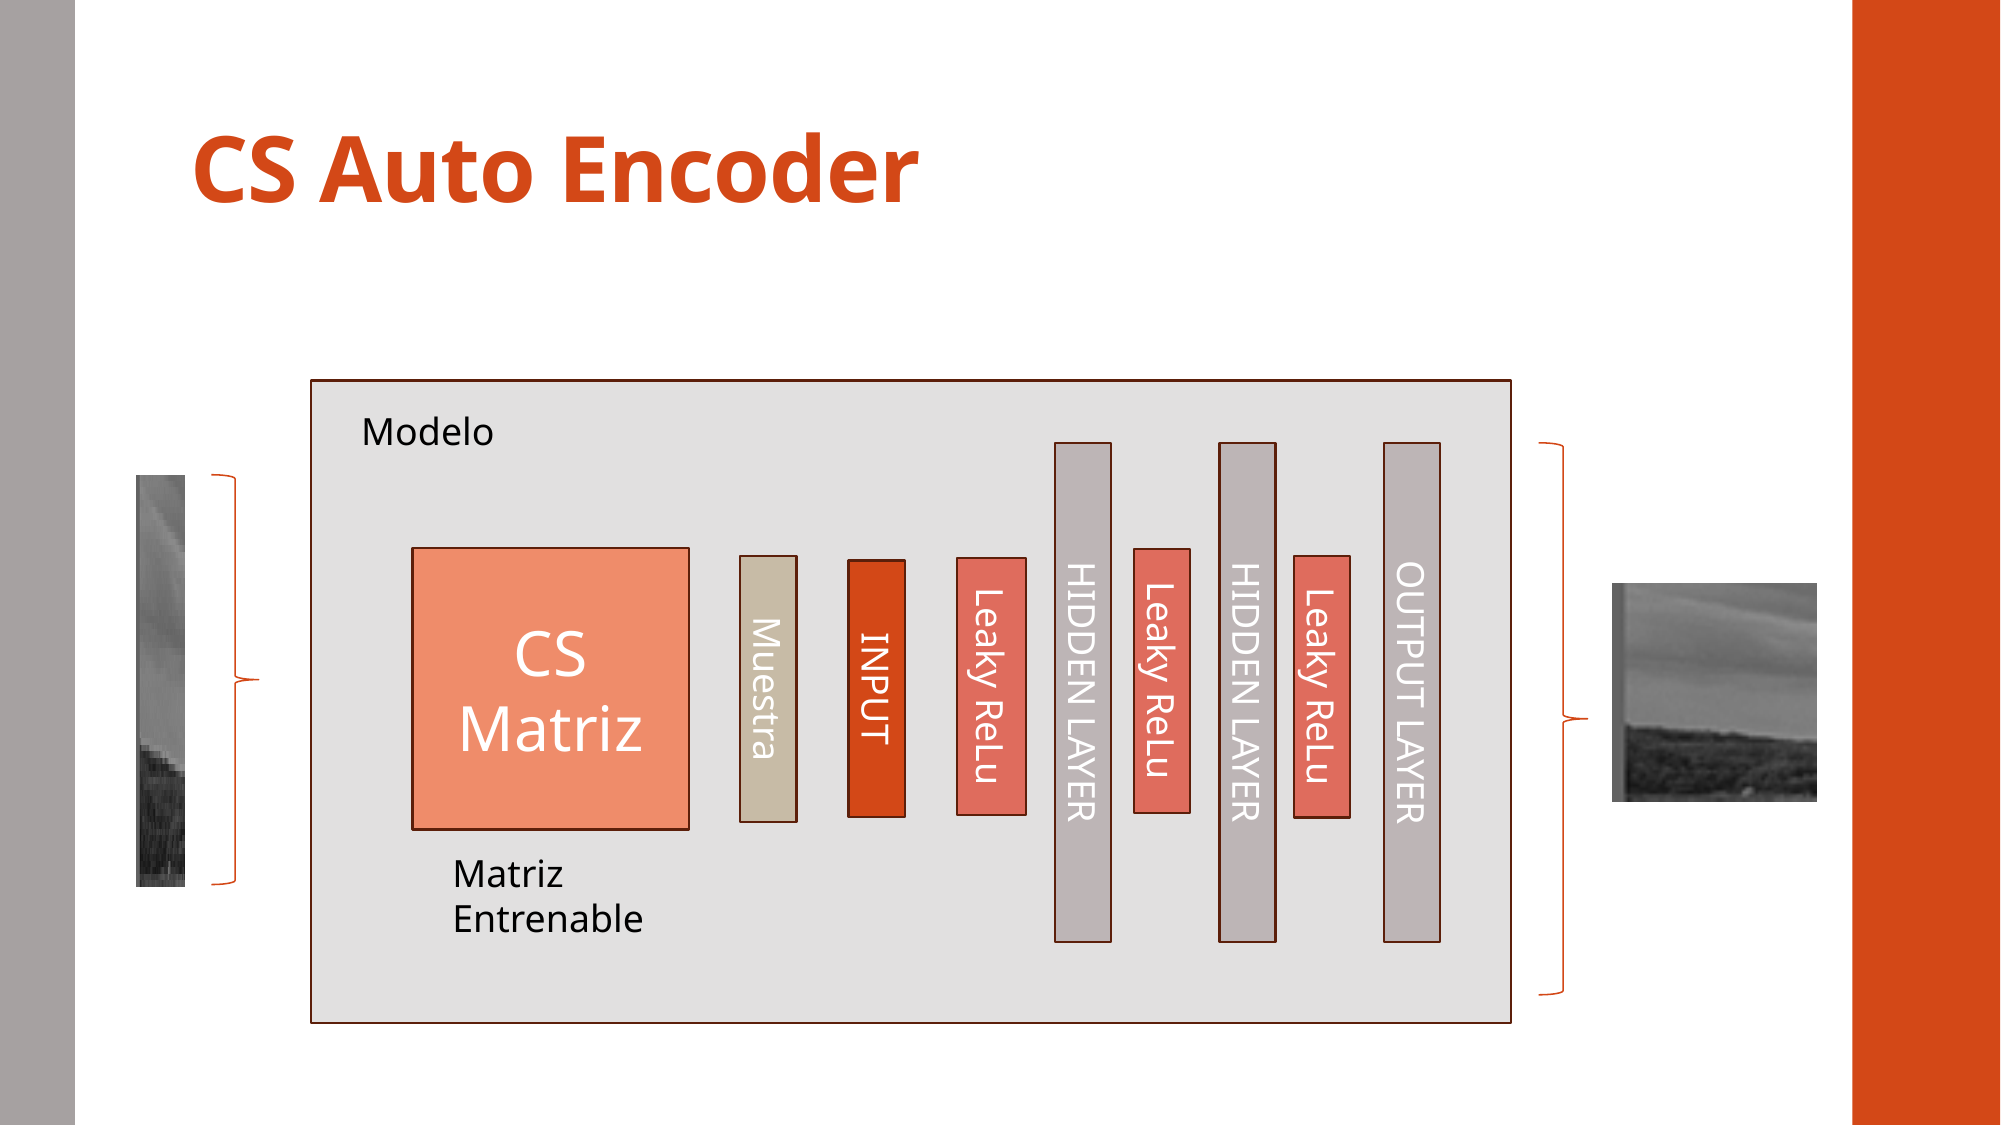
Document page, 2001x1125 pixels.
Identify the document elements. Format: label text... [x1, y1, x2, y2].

text_box Modelo [346, 400, 905, 461]
text_box CS Matriz [411, 547, 690, 831]
text_box Leaky ReLu [956, 557, 1027, 816]
text_box Leaky ReLu [1133, 548, 1191, 814]
text_box [310, 379, 1512, 1024]
text_box [211, 473, 260, 886]
text_box Muestra [739, 555, 798, 823]
text_box Matriz Entrenable [437, 842, 676, 948]
text_box INPUT [847, 559, 906, 818]
text_box HIDDEN LAYER [1054, 442, 1112, 943]
title CS Auto Encoder [175, 12, 1766, 230]
text_box HIDDEN LAYER [1218, 442, 1277, 943]
text_box OUTPUT LAYER [1383, 442, 1441, 943]
text_box [1538, 442, 1589, 996]
picture [136, 475, 186, 887]
picture [1612, 583, 1817, 802]
text_box Leaky ReLu [1293, 555, 1351, 819]
